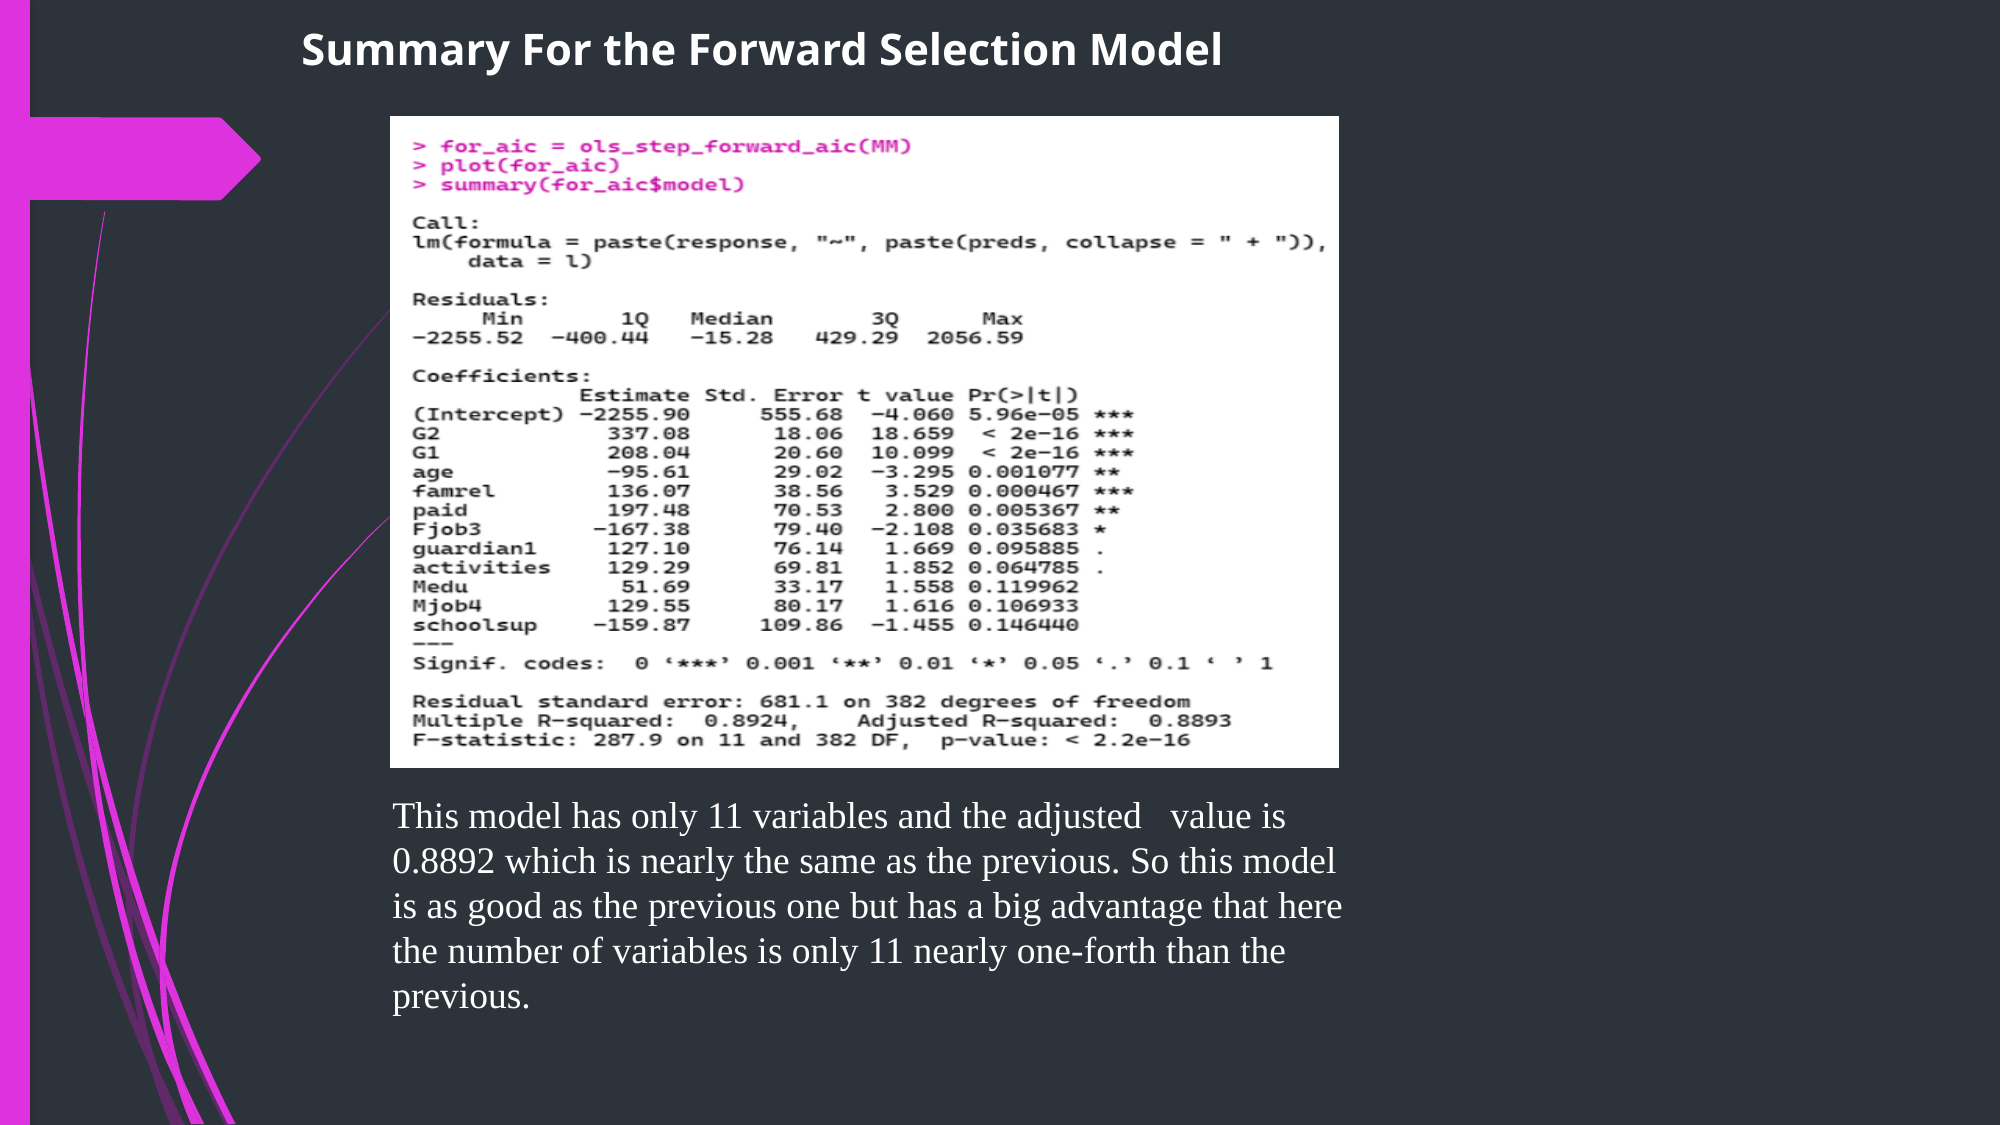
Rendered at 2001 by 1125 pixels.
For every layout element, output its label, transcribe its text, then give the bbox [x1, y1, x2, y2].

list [389, 116, 1339, 768]
title Summary For the Forward Selection Model [286, 14, 1749, 83]
